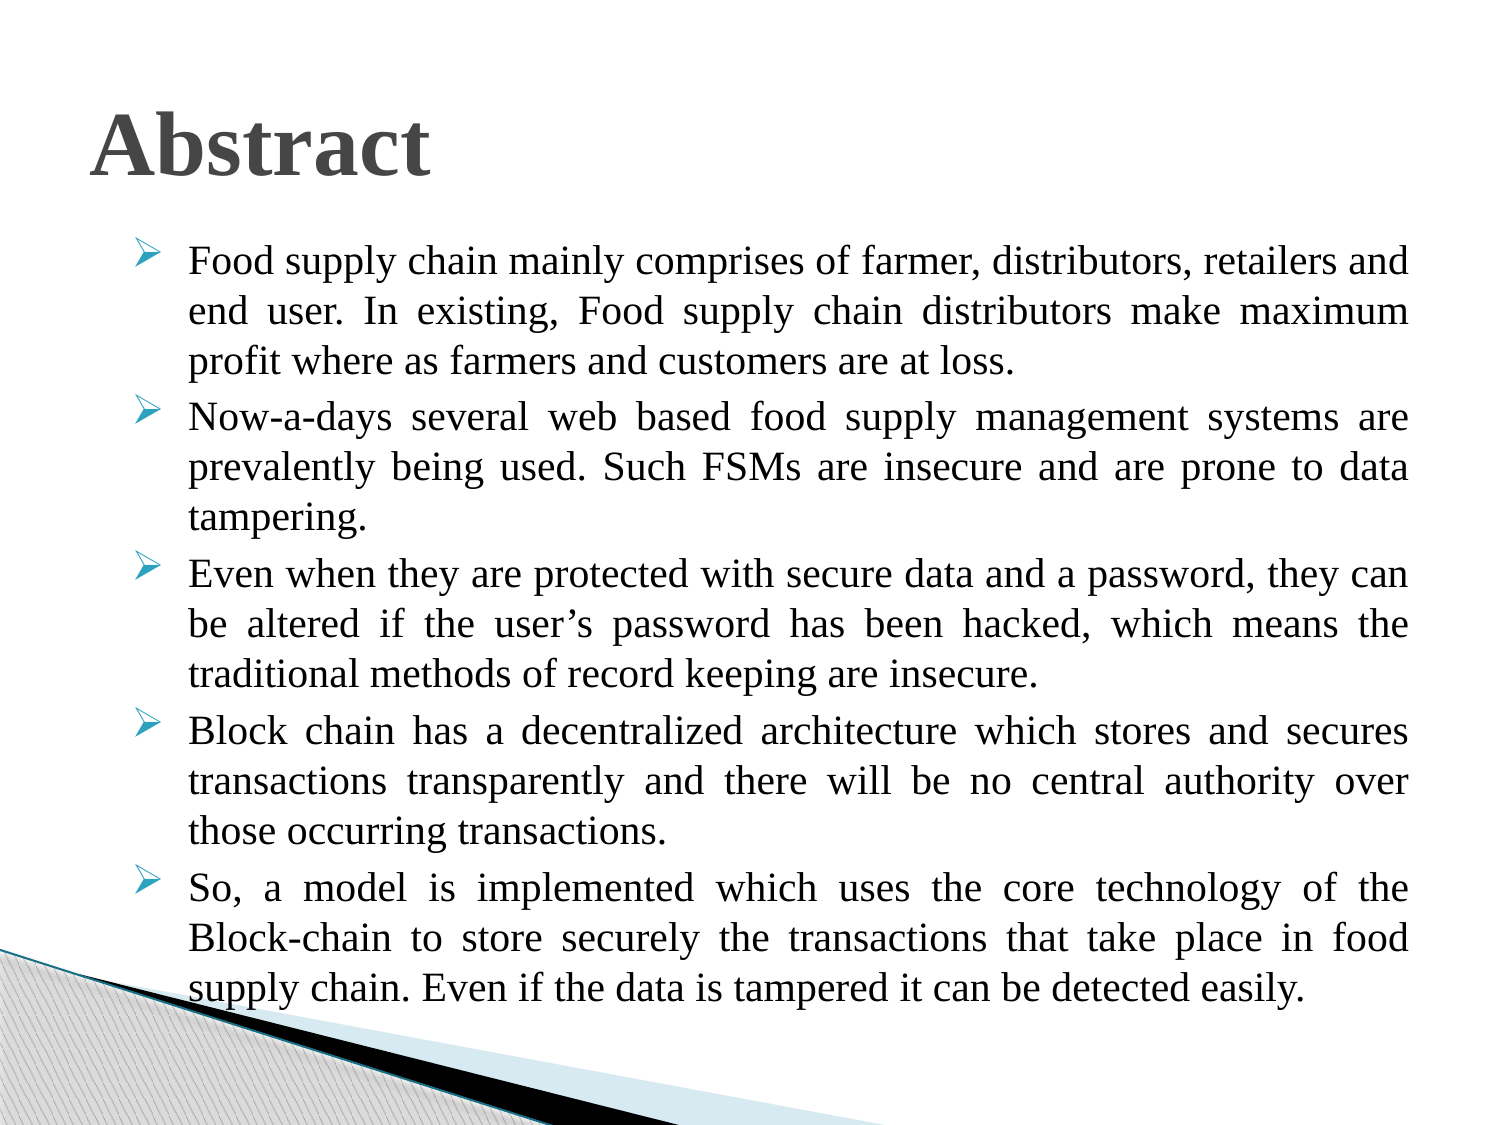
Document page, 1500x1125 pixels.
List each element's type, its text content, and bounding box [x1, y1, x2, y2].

list Food supply chain mainly comprises of farmer, distributors, retailers and end user. In existing, Food supply chain distributors make maximum profit where as farmers and customers are at loss. Now-a-days several web based food supply management systems are prevalently being used. Such FSMs are insecure and are prone to data tampering. Even when they are protected with secure data and a password, they can be altered if the user’s password has been hacked, which means the traditional methods of record keeping are insecure. Block chain has a decentralized architecture which stores and secures transactions transparently and there will be no central authority over those occurring transactions. So, a model is implemented which uses the core technology of the Block-chain to store securely the transactions that take place in food supply chain. Even if the data is tampered it can be detected easily. [75, 233, 1425, 1050]
title Abstract [75, 45, 1425, 233]
